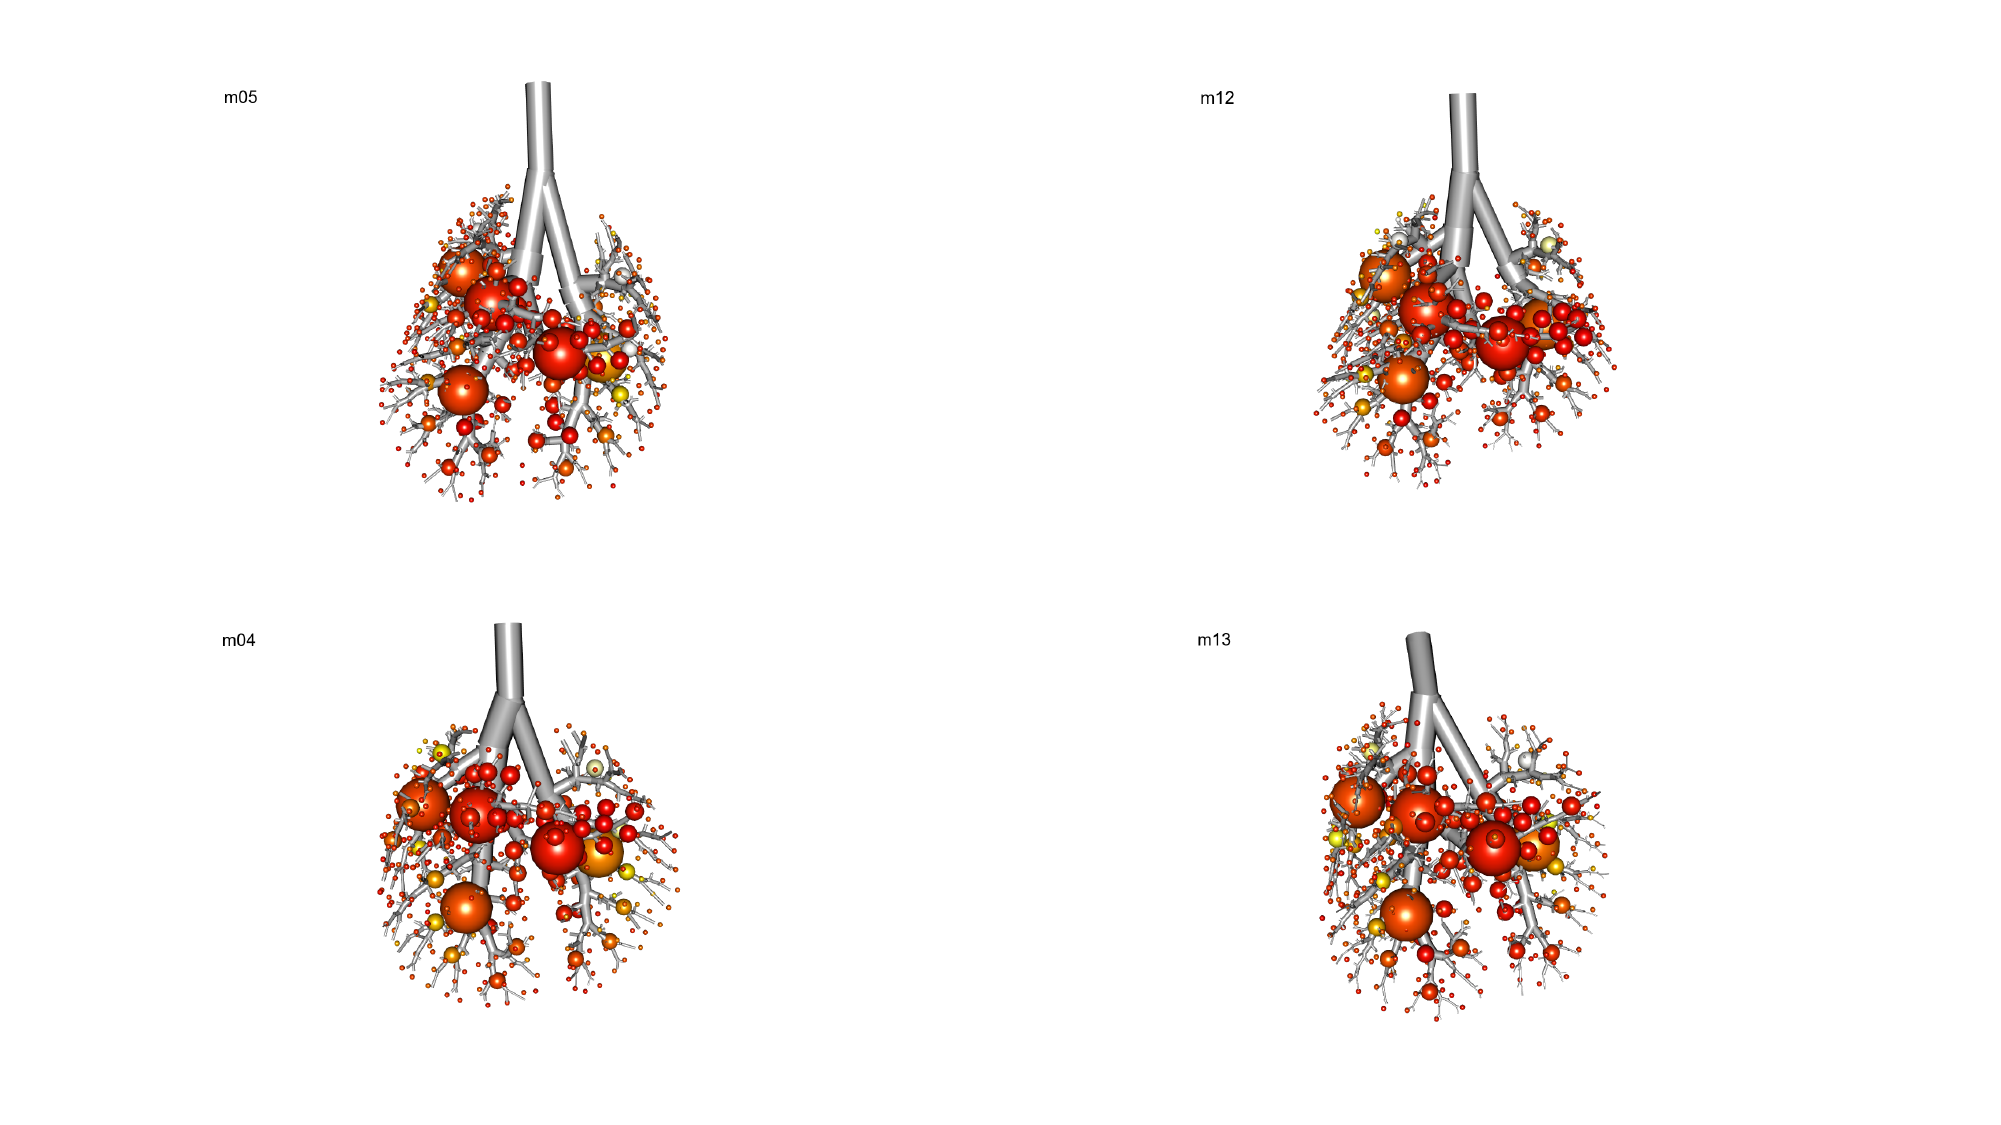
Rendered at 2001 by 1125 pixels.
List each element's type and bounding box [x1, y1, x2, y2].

picture [1165, 52, 1743, 530]
picture [187, 595, 854, 1049]
picture [1163, 595, 1745, 1049]
picture [189, 52, 851, 530]
